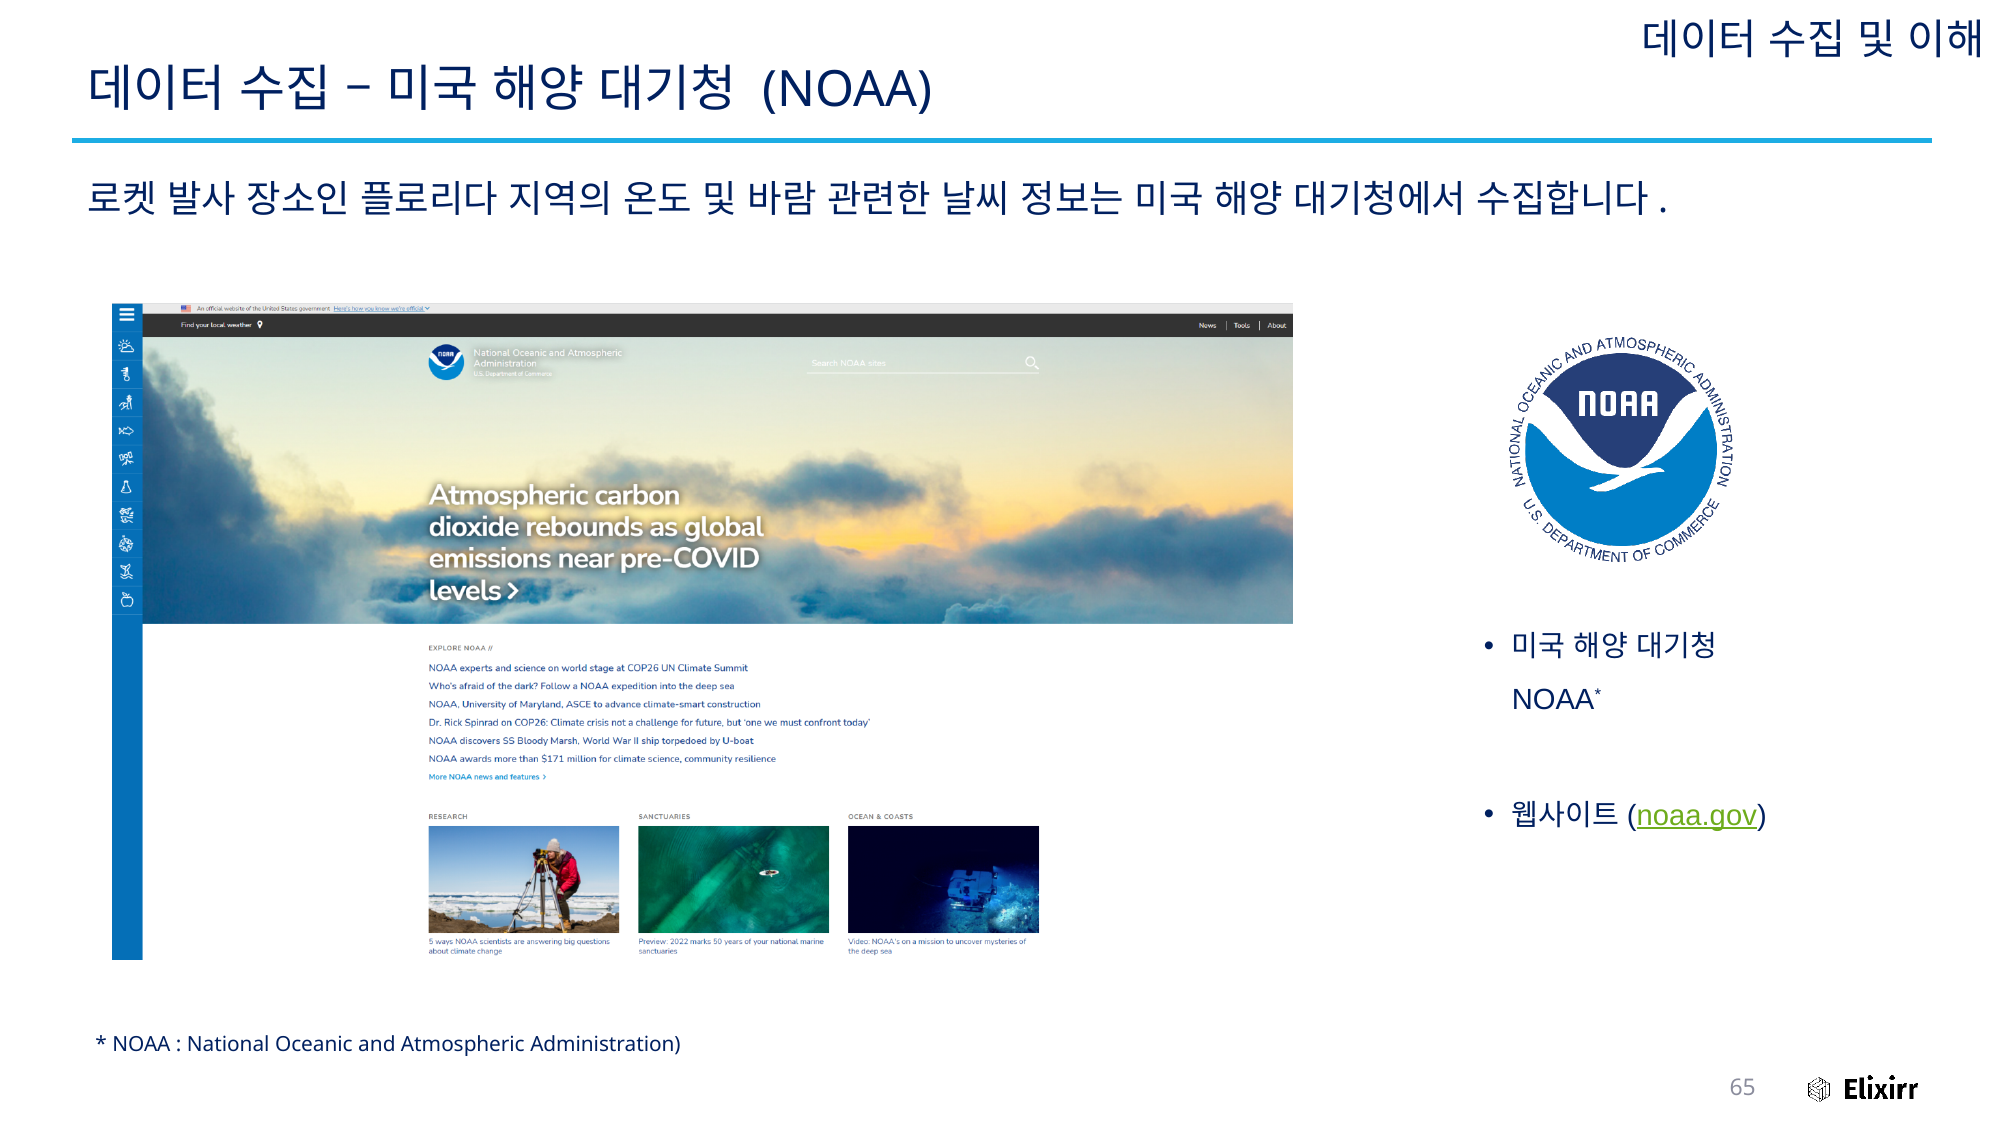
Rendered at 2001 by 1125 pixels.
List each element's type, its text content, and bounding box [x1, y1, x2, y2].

text_box 웹사이트(noaa.gov) [1468, 760, 1796, 839]
slide_number 65 [1695, 1058, 1790, 1119]
picture [1507, 337, 1733, 563]
text_box * NOAA : National Oceanic and Atmospheric Administration) [80, 1000, 768, 1063]
title 데이터 수집 – 미국 해양 대기청 (NOAA) [72, 43, 1933, 138]
picture [1808, 1075, 1918, 1102]
text_box 미국 해양 대기청 NOAA* [1468, 592, 1796, 723]
list 로켓 발사 장소인 플로리다 지역의 온도 및 바람 관련한 날씨 정보는 미국 해양 대기청에서 수집합니다. [72, 153, 1933, 343]
picture [112, 303, 1293, 960]
text_box 데이터 수집 및 이해 [1389, 5, 2000, 71]
